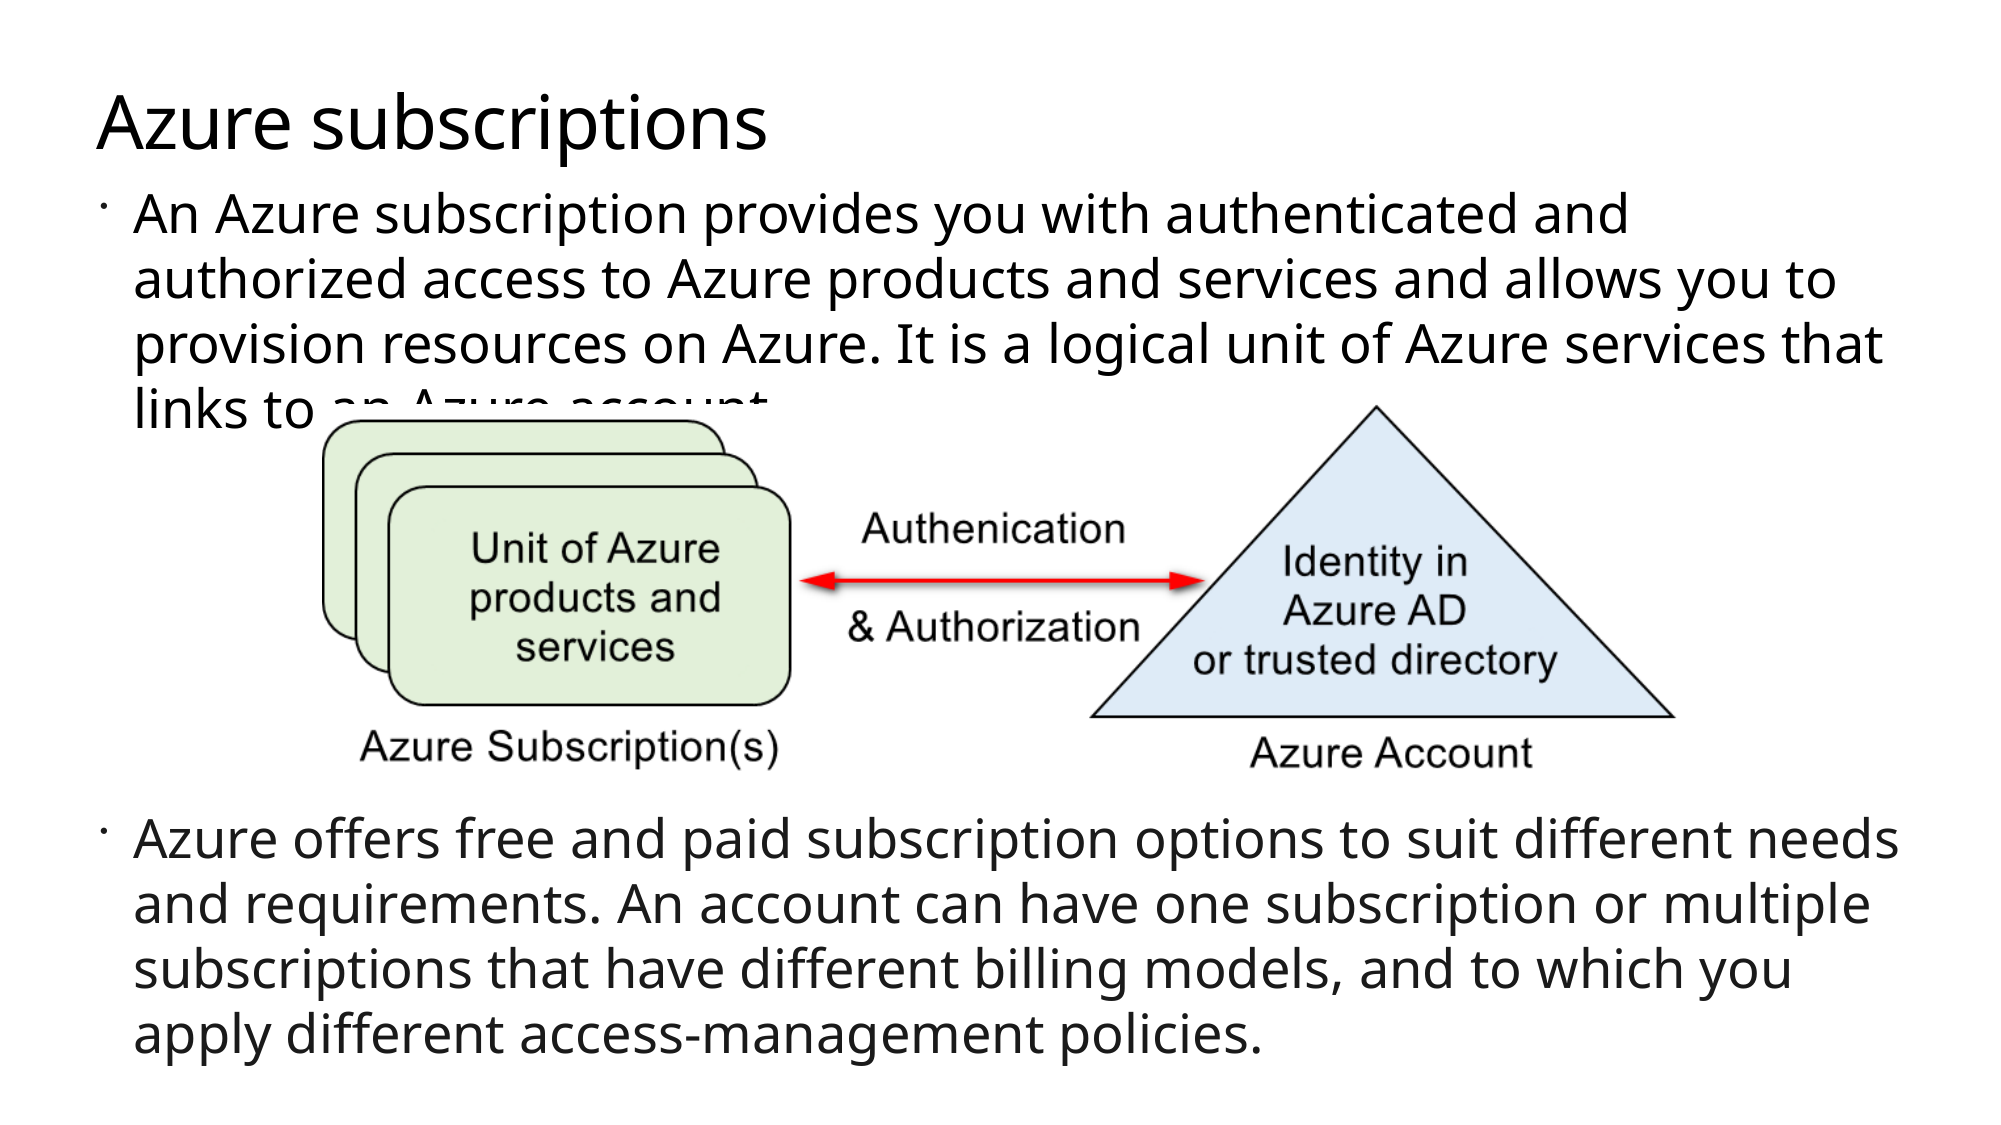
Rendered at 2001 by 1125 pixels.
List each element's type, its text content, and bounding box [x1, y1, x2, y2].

title Azure subscriptions [96, 75, 1904, 166]
picture [322, 404, 1677, 805]
text_box Azure offers free and paid subscription options to suit different needs and requirements. An account can have one subscription or multiple subscriptions that have different billing models, and to which you apply different access-management policies. [95, 804, 1904, 1065]
list An Azure subscription provides you with authenticated and authorized access to Azure products and services and allows you to provision resources on Azure. It is a logical unit of Azure services that links to an Azure account. [95, 179, 1904, 377]
